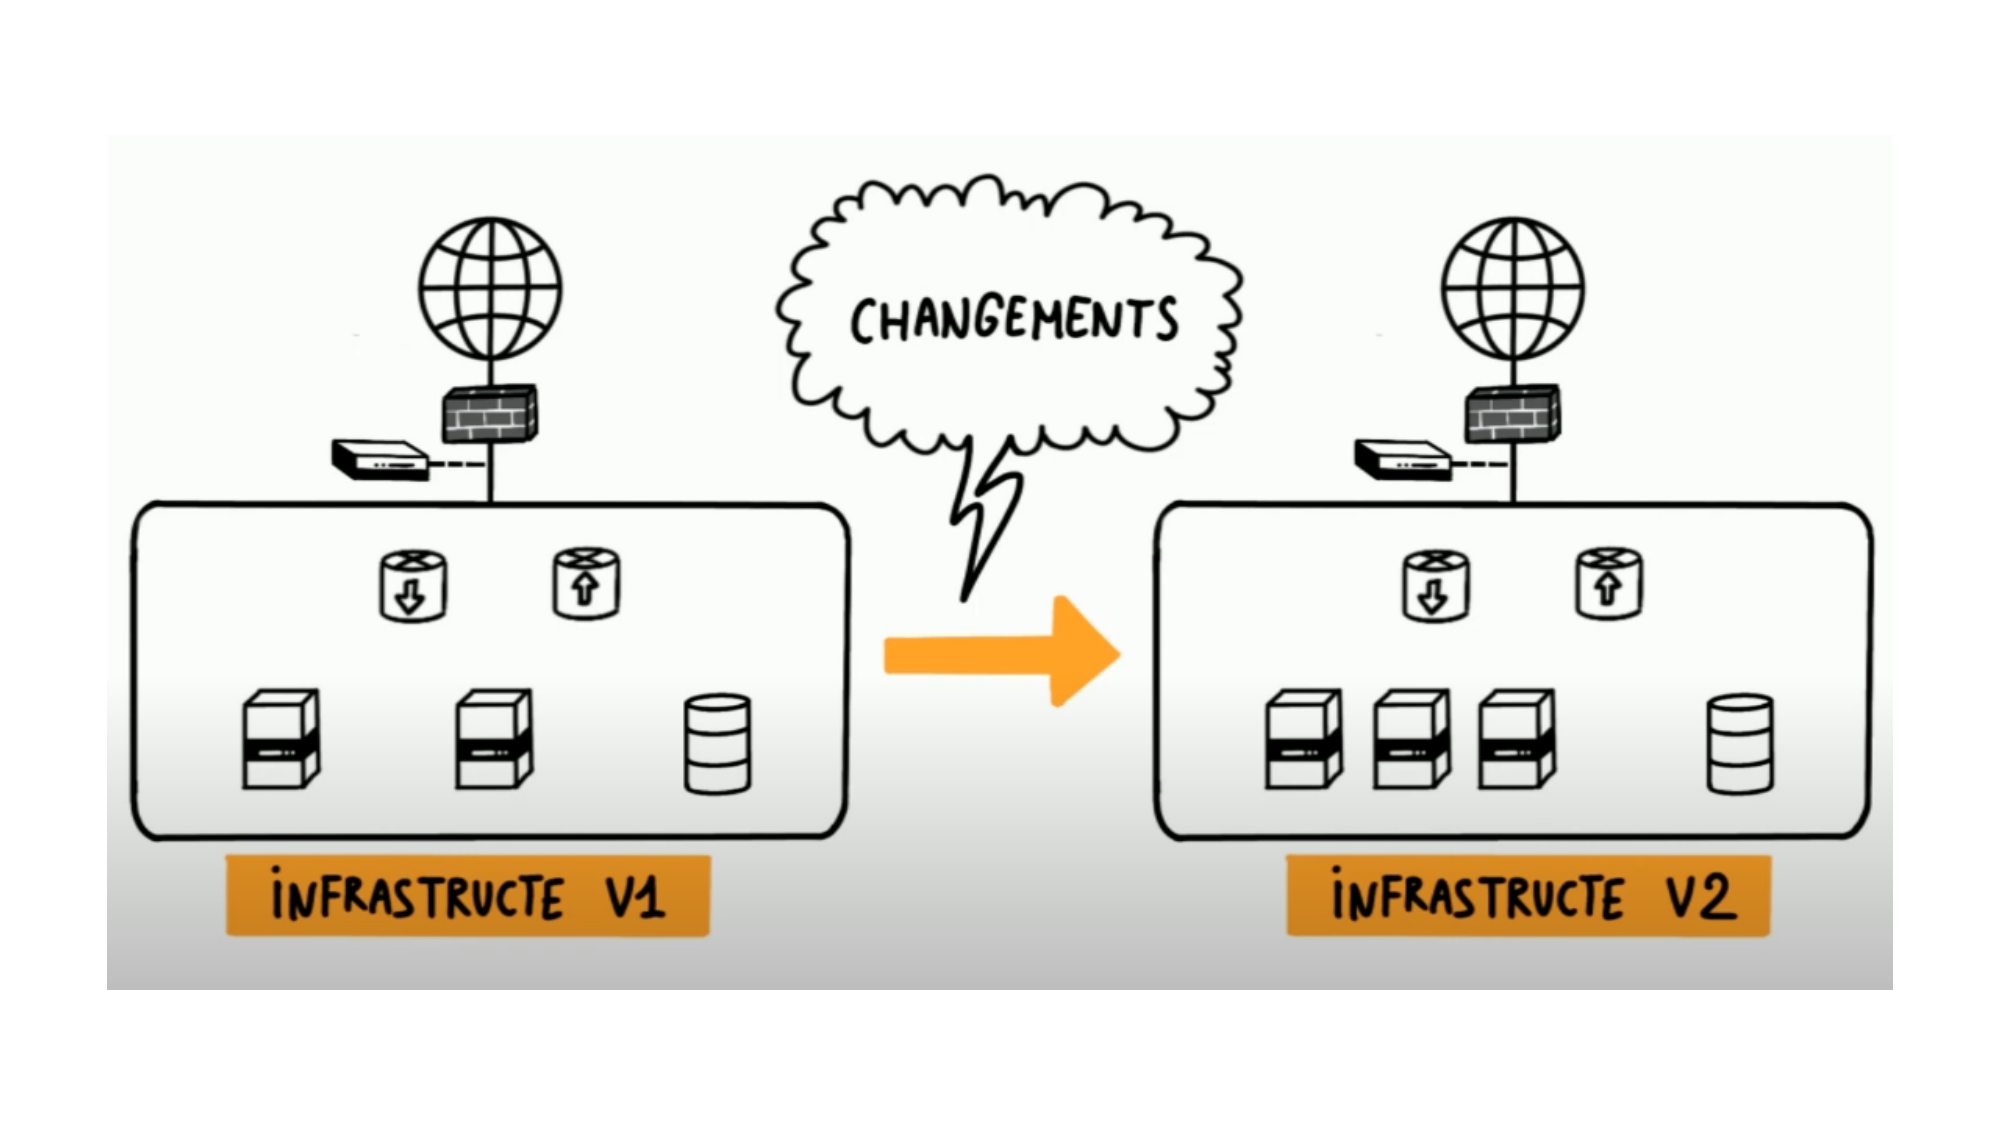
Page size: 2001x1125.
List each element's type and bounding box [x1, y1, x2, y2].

picture [106, 135, 1893, 990]
